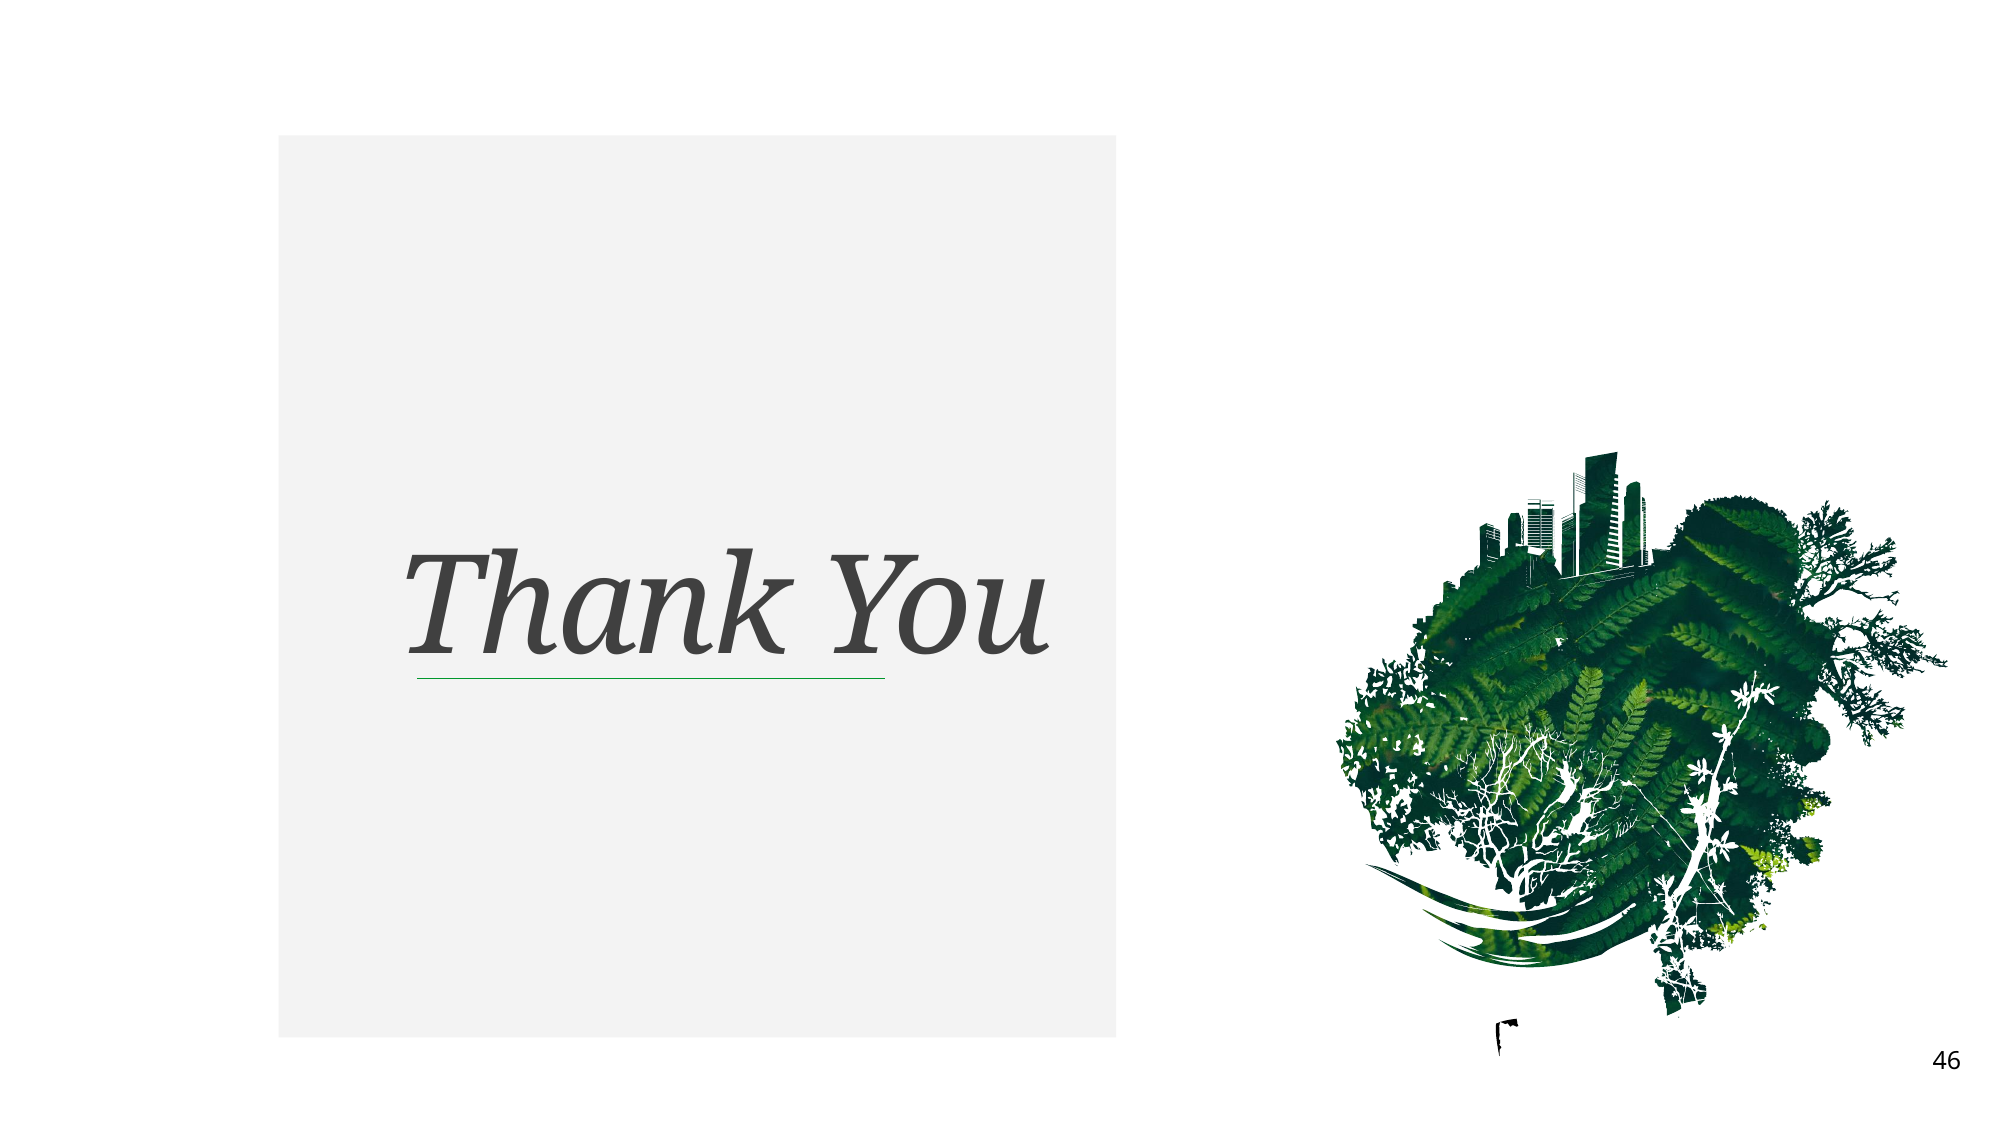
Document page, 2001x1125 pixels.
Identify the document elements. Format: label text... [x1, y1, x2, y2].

picture [1335, 451, 1949, 1018]
title Thank You [278, 135, 1117, 1038]
text_box 46 [1917, 1037, 1979, 1107]
